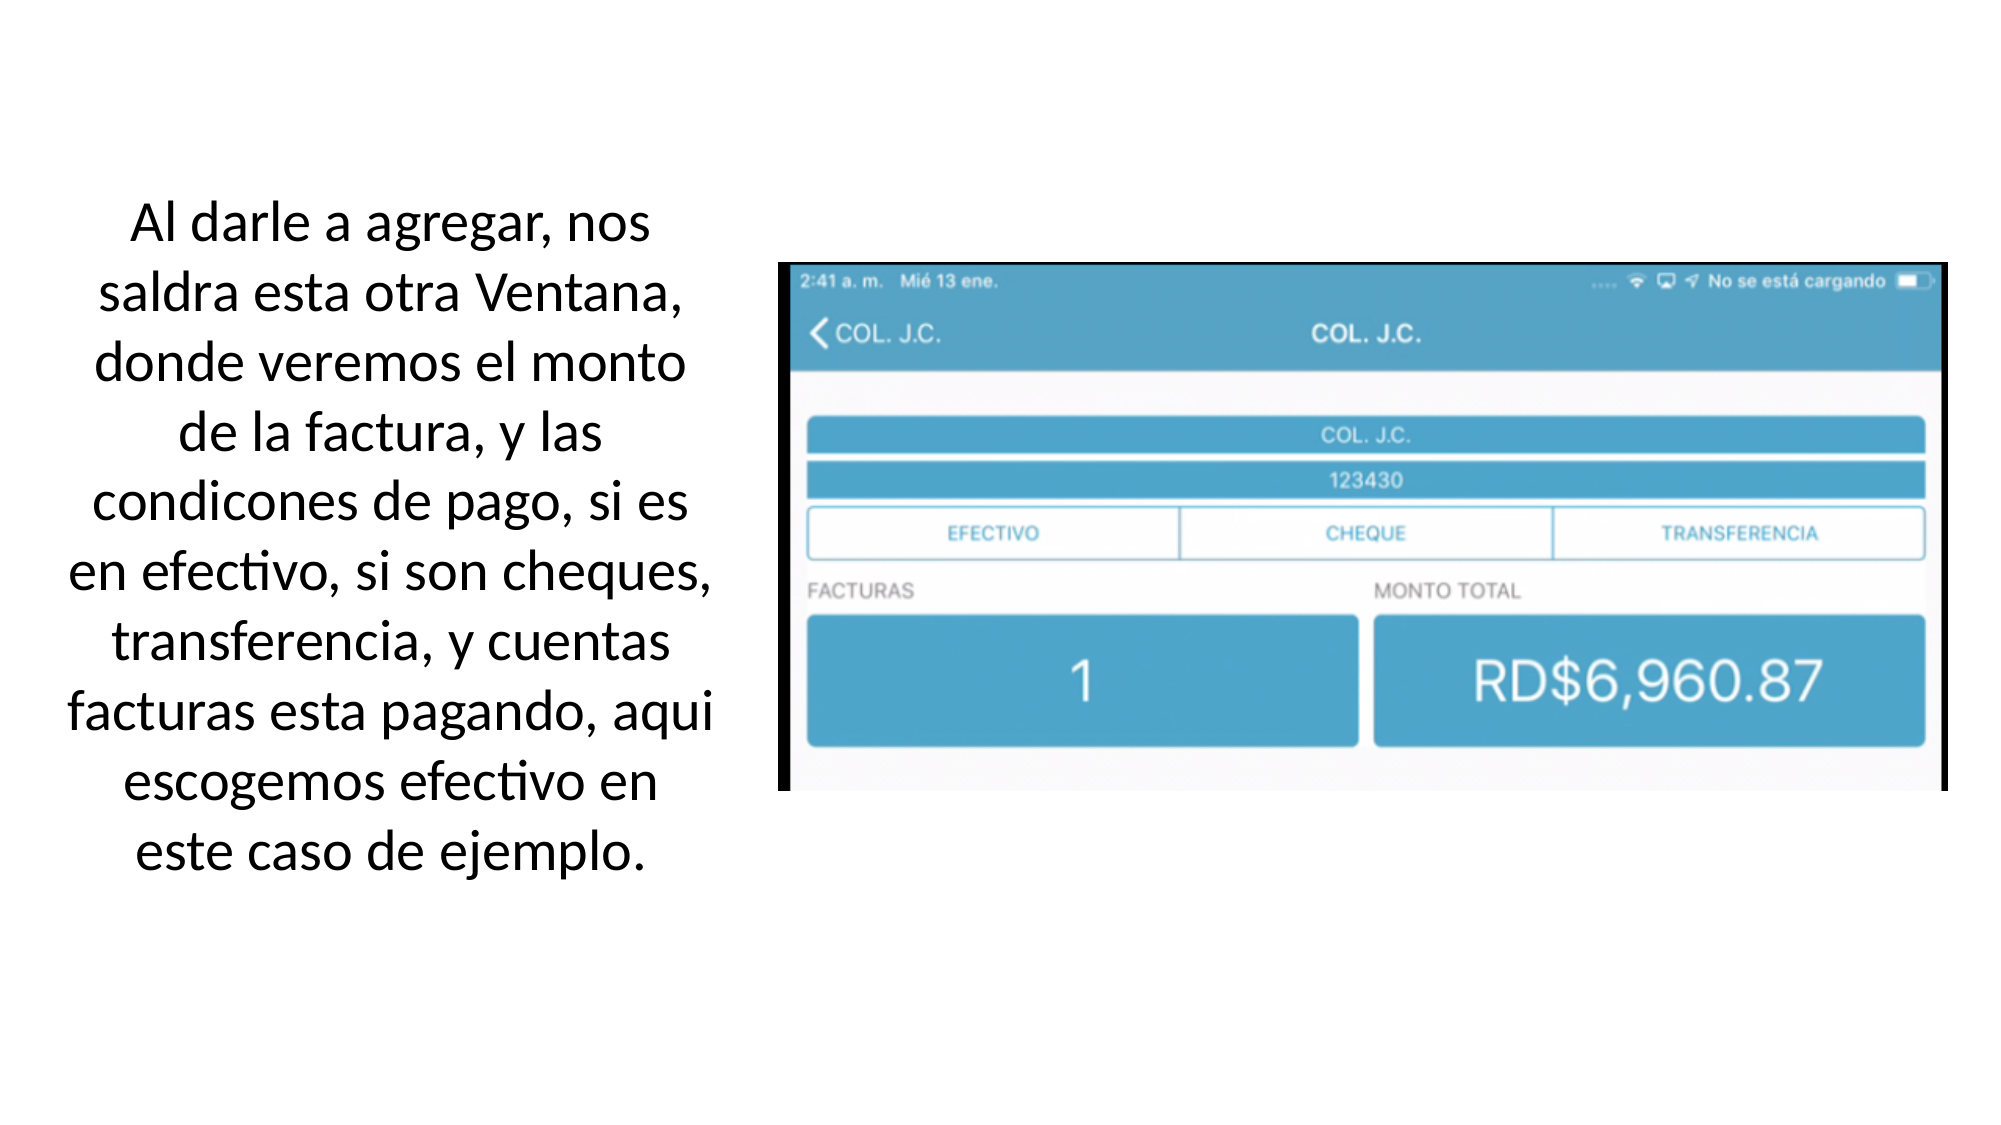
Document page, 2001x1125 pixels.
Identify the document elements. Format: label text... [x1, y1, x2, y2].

text_box Al darle a agregar, nos saldra esta otra Ventana, donde veremos el monto de la factura, y las condicones de pago, si es en efectivo, si son cheques, transferencia, y cuentas facturas esta pagando, aqui escogemos efectivo en este caso de ejemplo. [52, 175, 731, 890]
picture [778, 262, 1948, 791]
